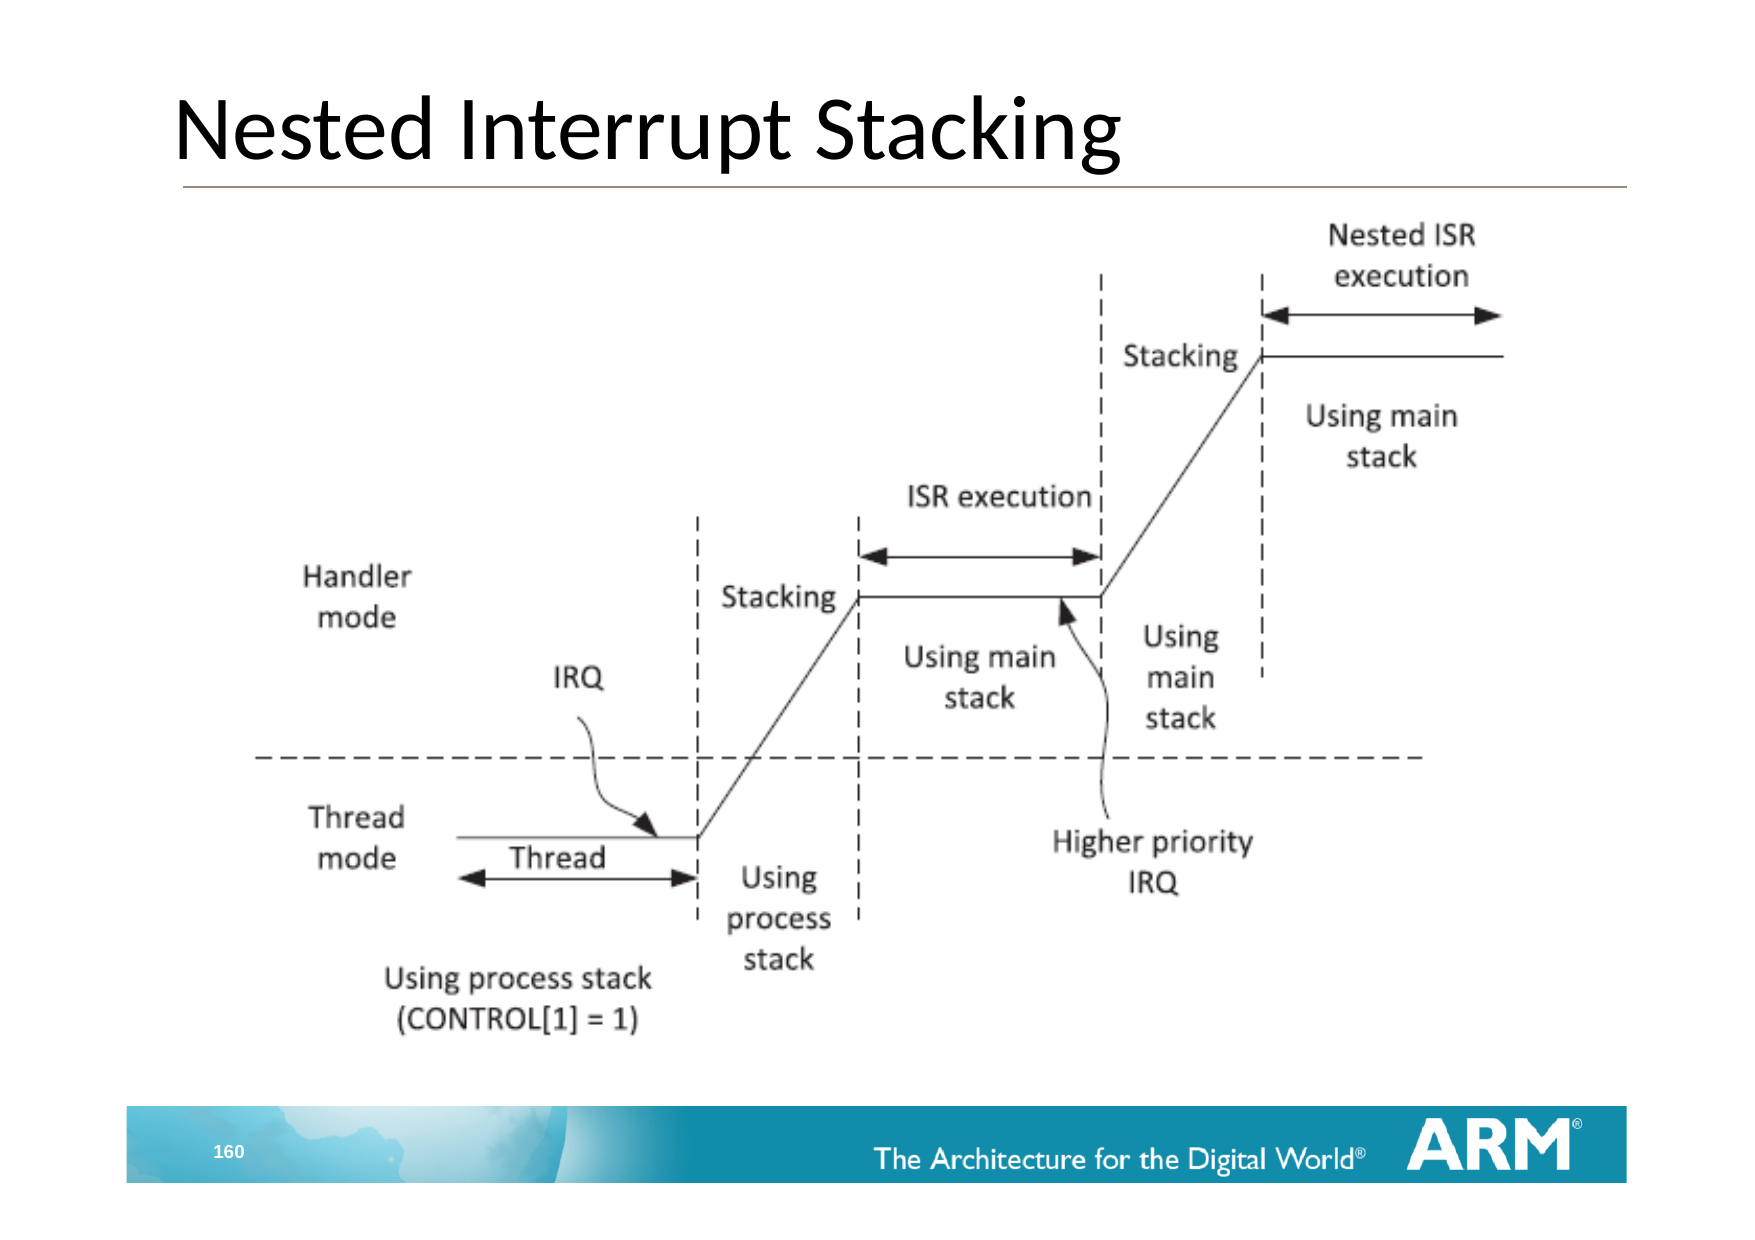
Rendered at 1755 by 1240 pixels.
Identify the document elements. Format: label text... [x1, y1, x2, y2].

slide_number 160 [198, 1139, 287, 1187]
title Nested Interrupt Stacking [173, 80, 1581, 172]
picture [235, 191, 1519, 1049]
picture [126, 1106, 1627, 1183]
